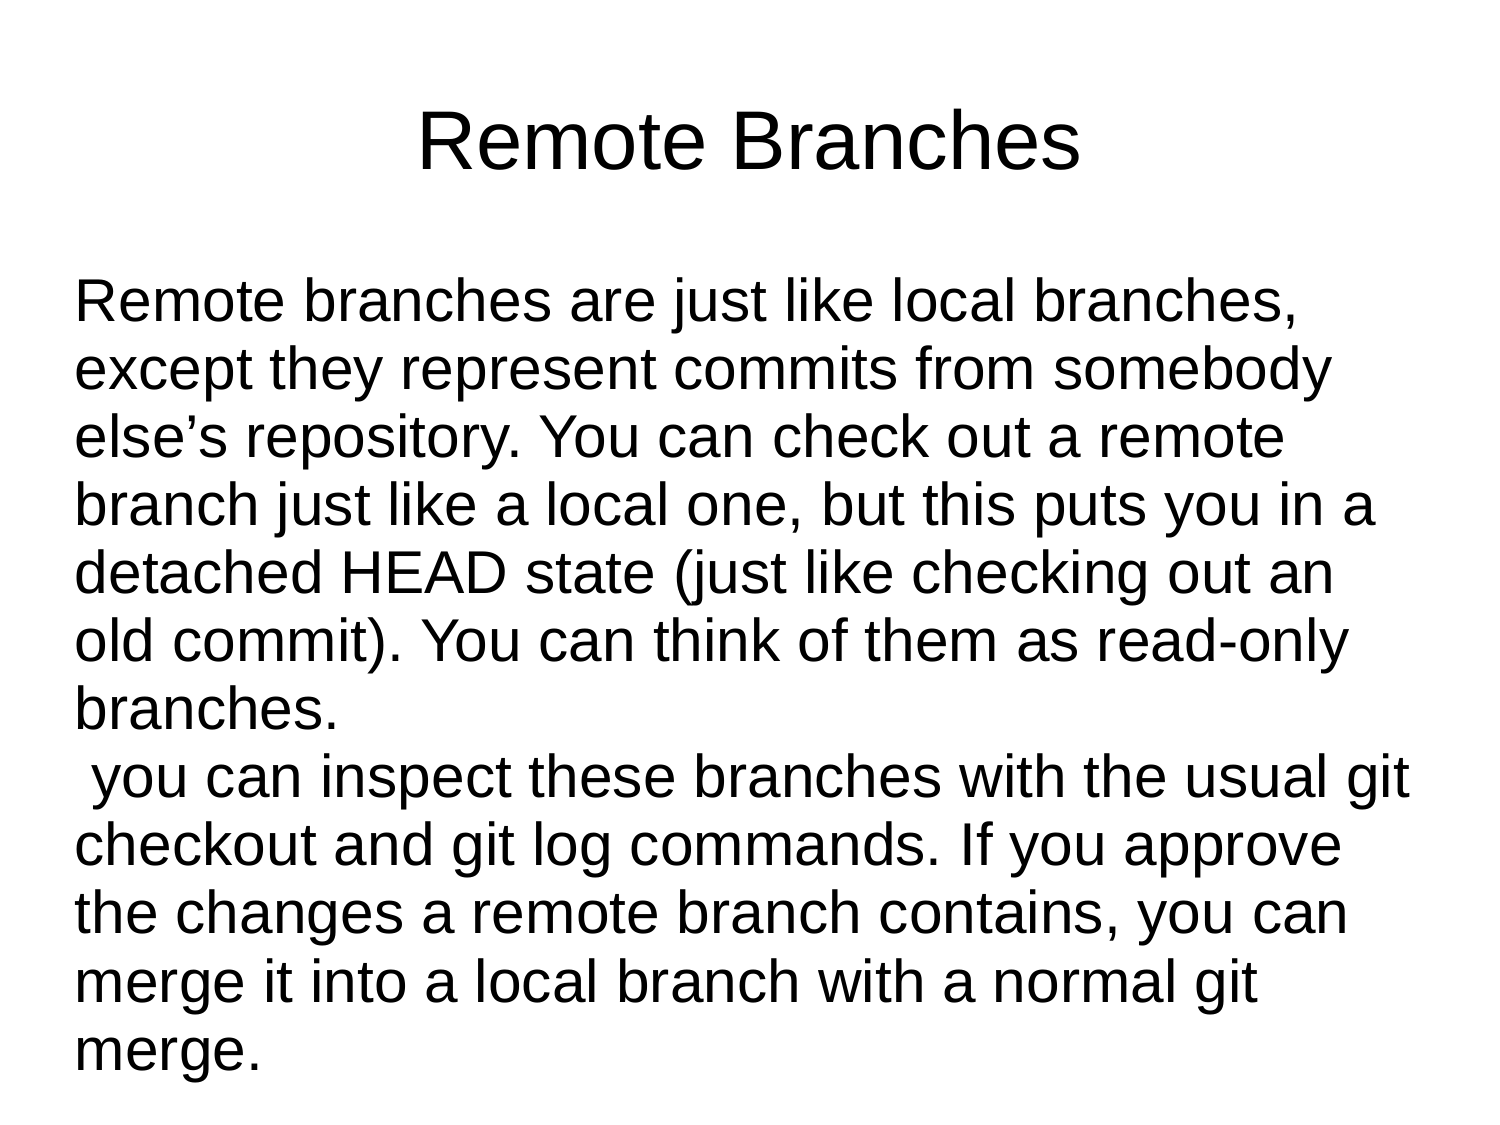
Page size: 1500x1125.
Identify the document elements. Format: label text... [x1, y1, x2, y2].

text_box Remote Branches [74, 44, 1425, 233]
text_box Remote branches are just like local branches, except they represent commits from somebody else’s repository. You can check out a remote branch just like a local one, but this puts you in a detached HEAD state (just like checking out an old commit). You can think of them as read-only branches. you can inspect these branches with the usual git checkout and git log commands. If you approve the changes a remote branch contains, you can merge it into a local branch with a normal git merge. [74, 263, 1425, 916]
